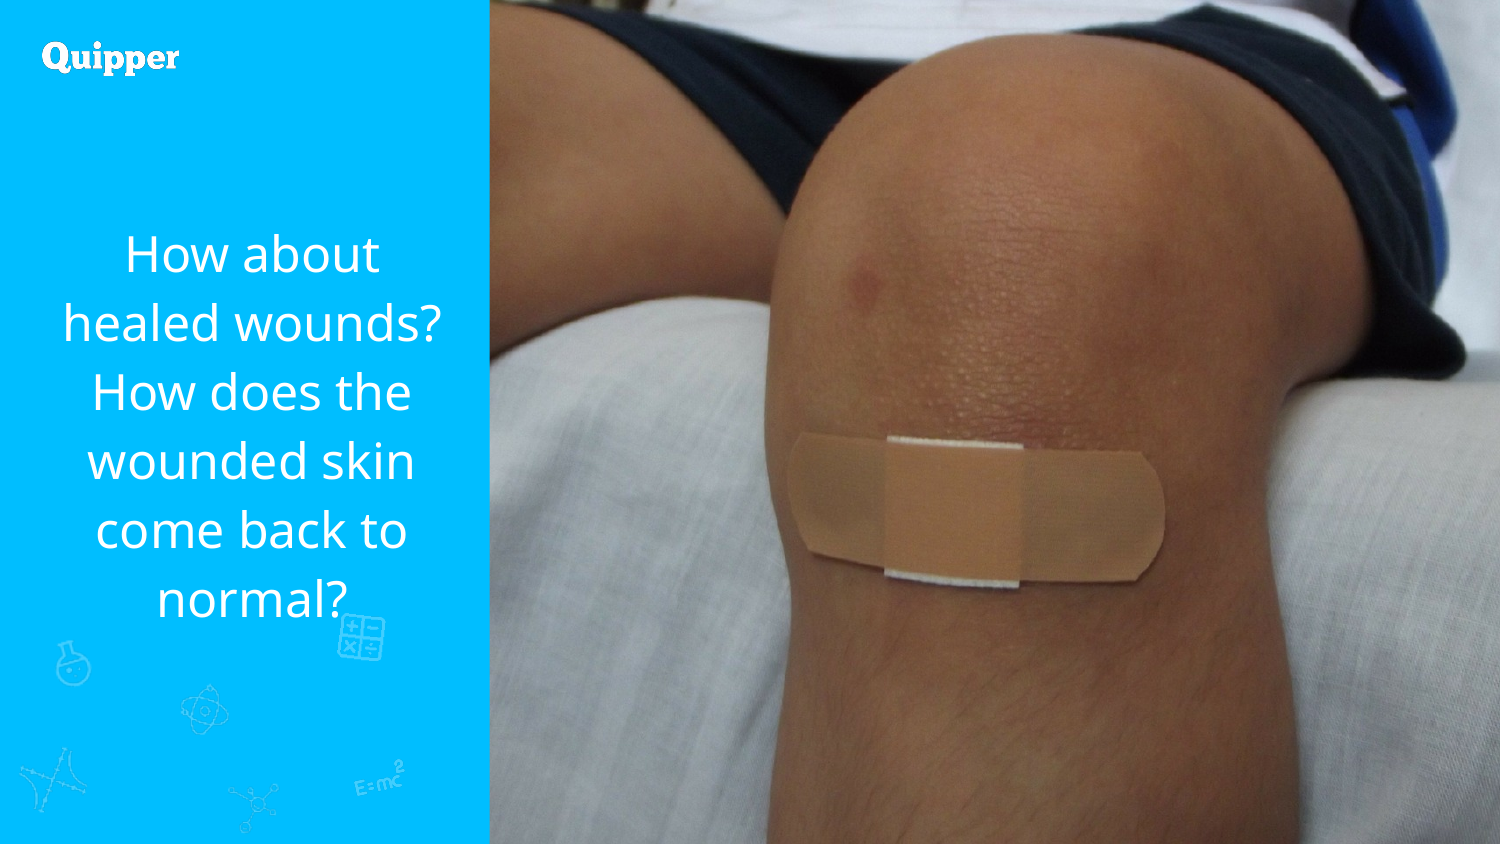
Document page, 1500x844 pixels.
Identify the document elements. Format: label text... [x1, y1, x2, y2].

picture [94, 52, 102, 67]
picture [167, 51, 178, 67]
picture [148, 51, 164, 67]
picture [104, 52, 123, 67]
picture [71, 52, 91, 67]
picture [126, 52, 145, 67]
picture [378, 779, 386, 787]
picture [43, 42, 68, 67]
picture [490, 0, 1500, 844]
text_box How about healed wounds? How does the wounded skin come back to normal? [31, 67, 464, 774]
